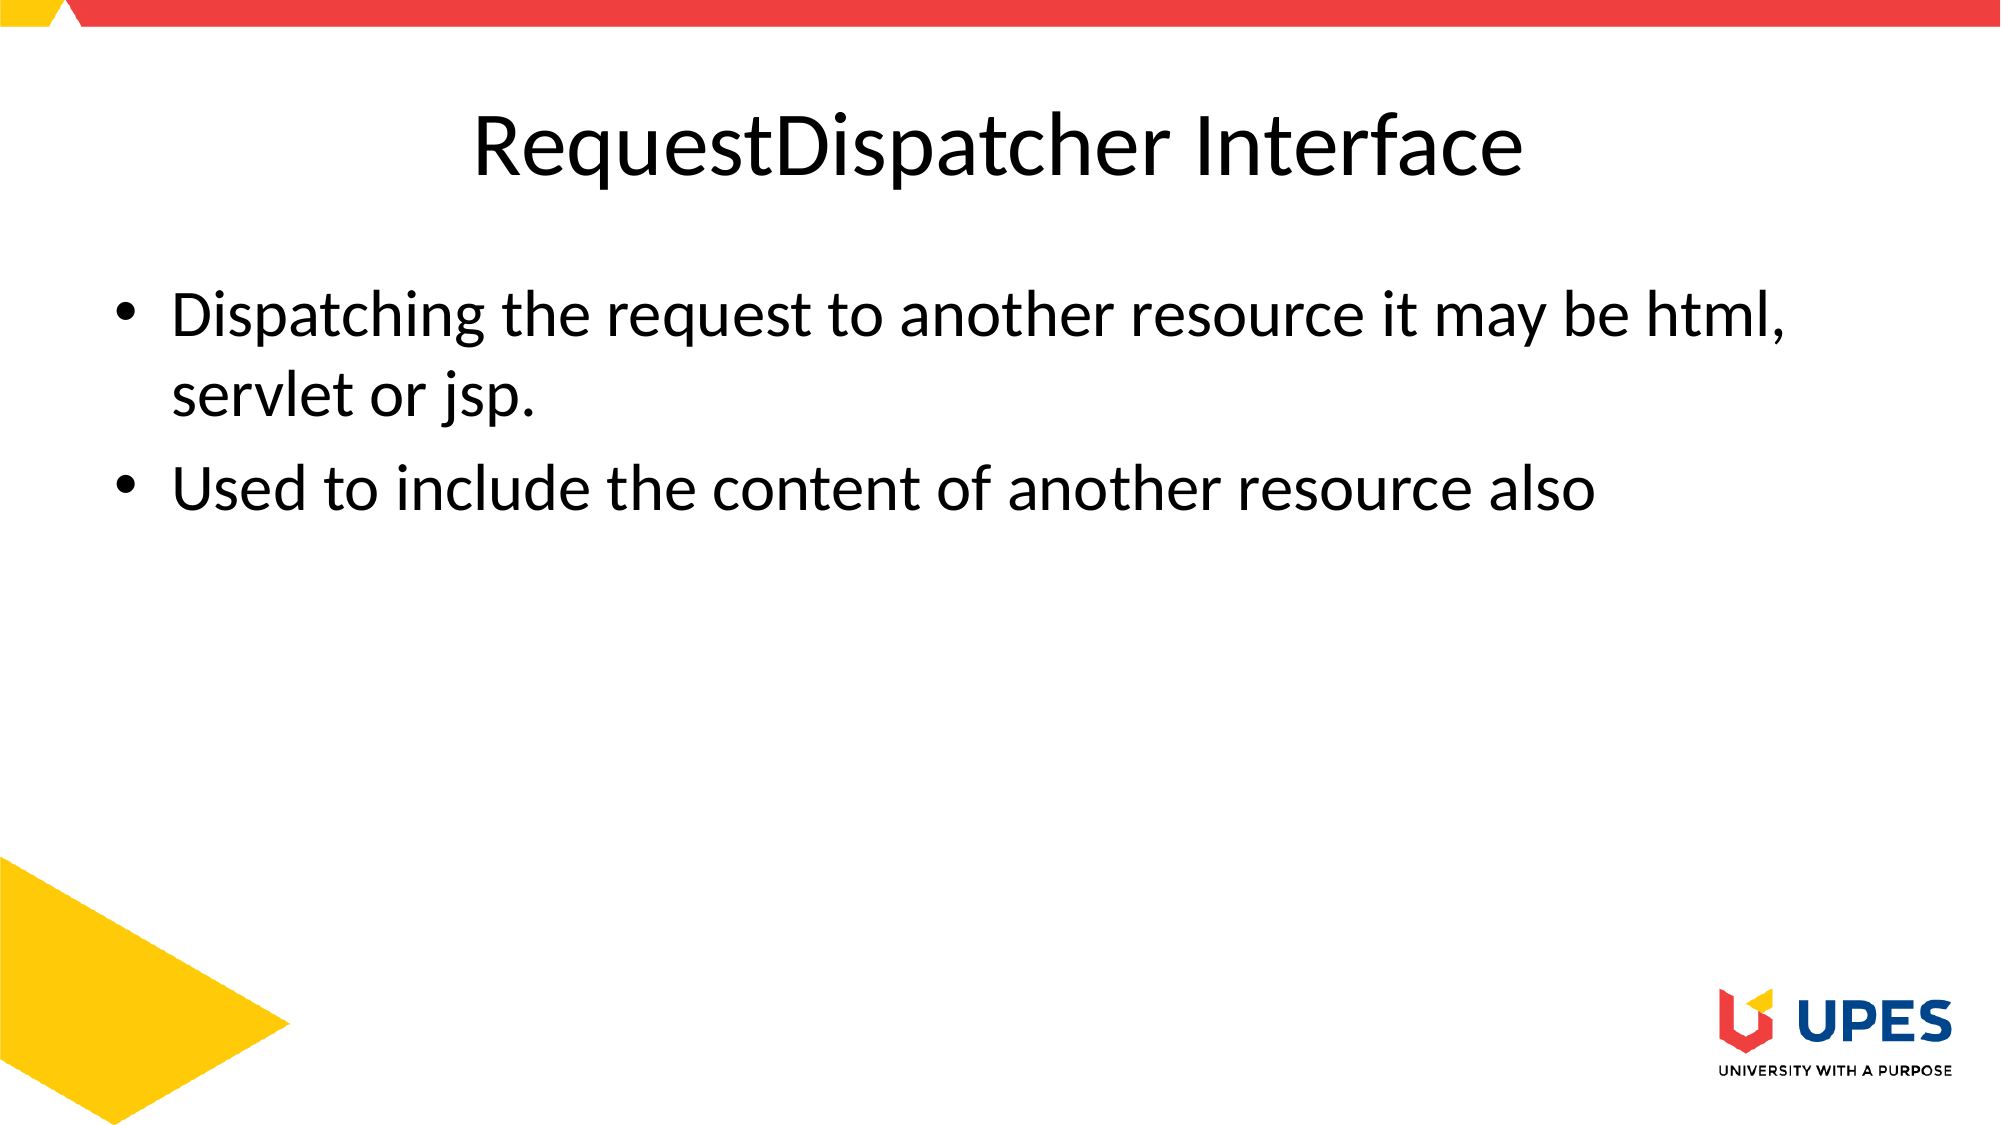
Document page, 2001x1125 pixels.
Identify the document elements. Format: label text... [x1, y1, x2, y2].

picture [0, 0, 2001, 1125]
list Dispatching the request to another resource it may be html, servlet or jsp. Used to include the content of another resource also [99, 262, 1900, 1005]
title RequestDispatcher Interface [99, 45, 1900, 233]
